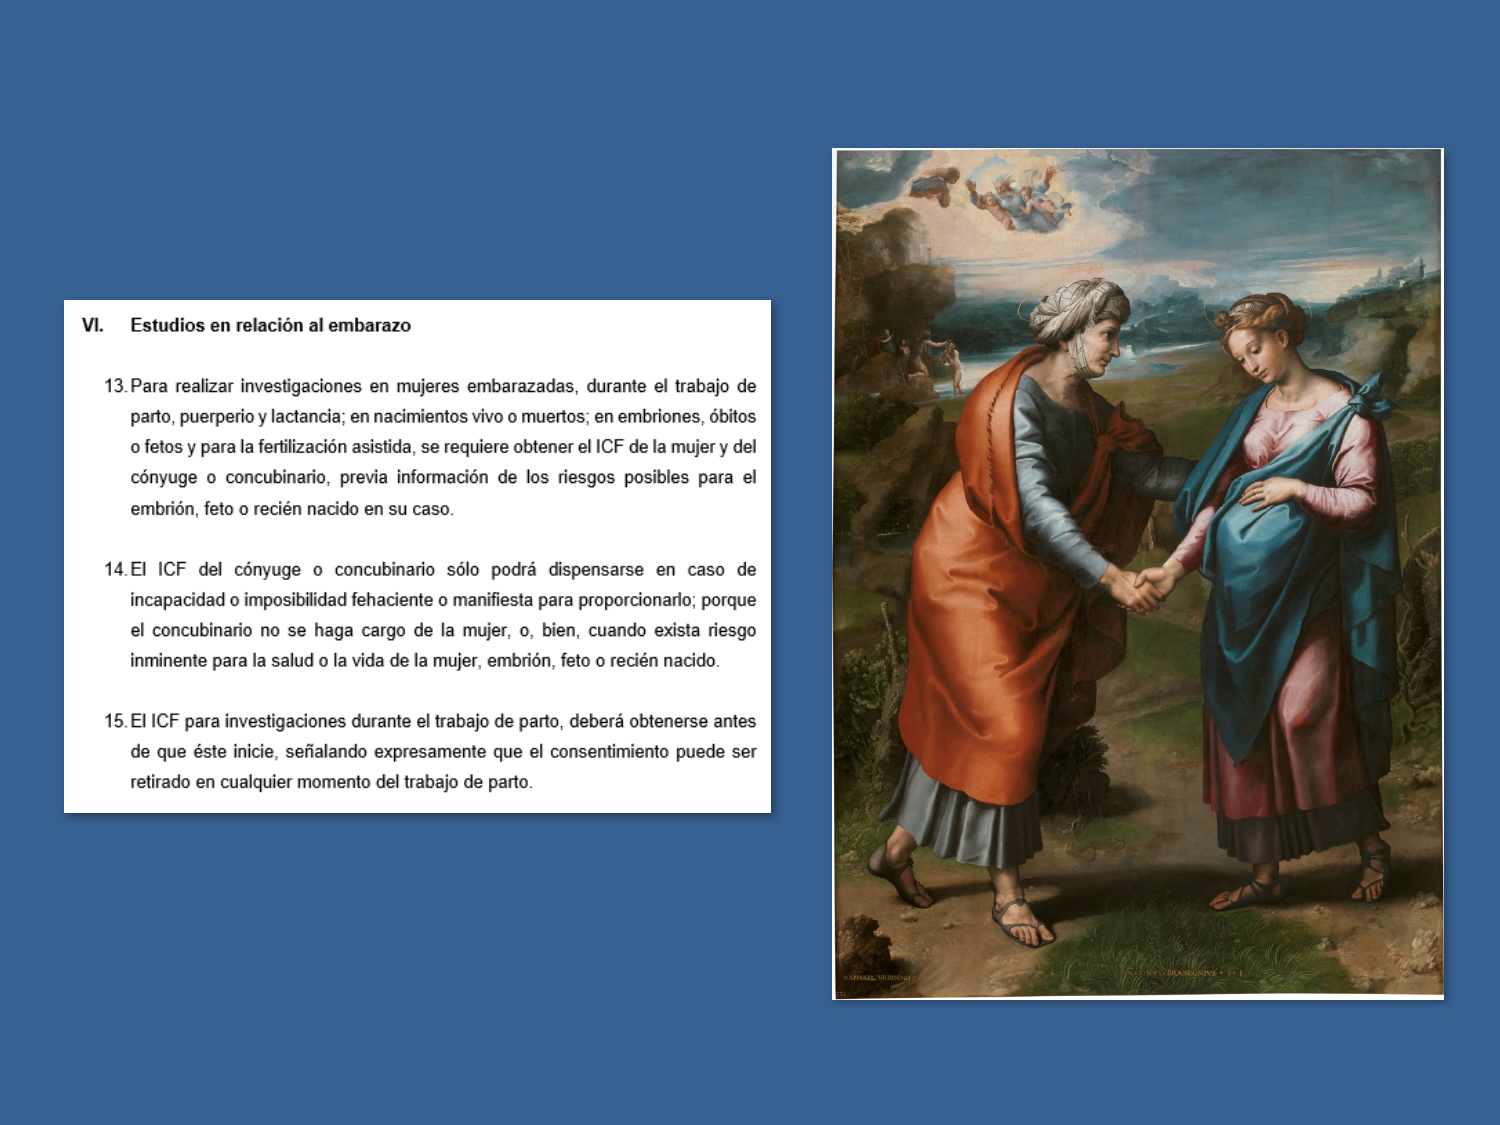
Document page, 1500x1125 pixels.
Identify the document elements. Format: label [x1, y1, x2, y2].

picture [832, 148, 1444, 1000]
picture [64, 299, 771, 813]
